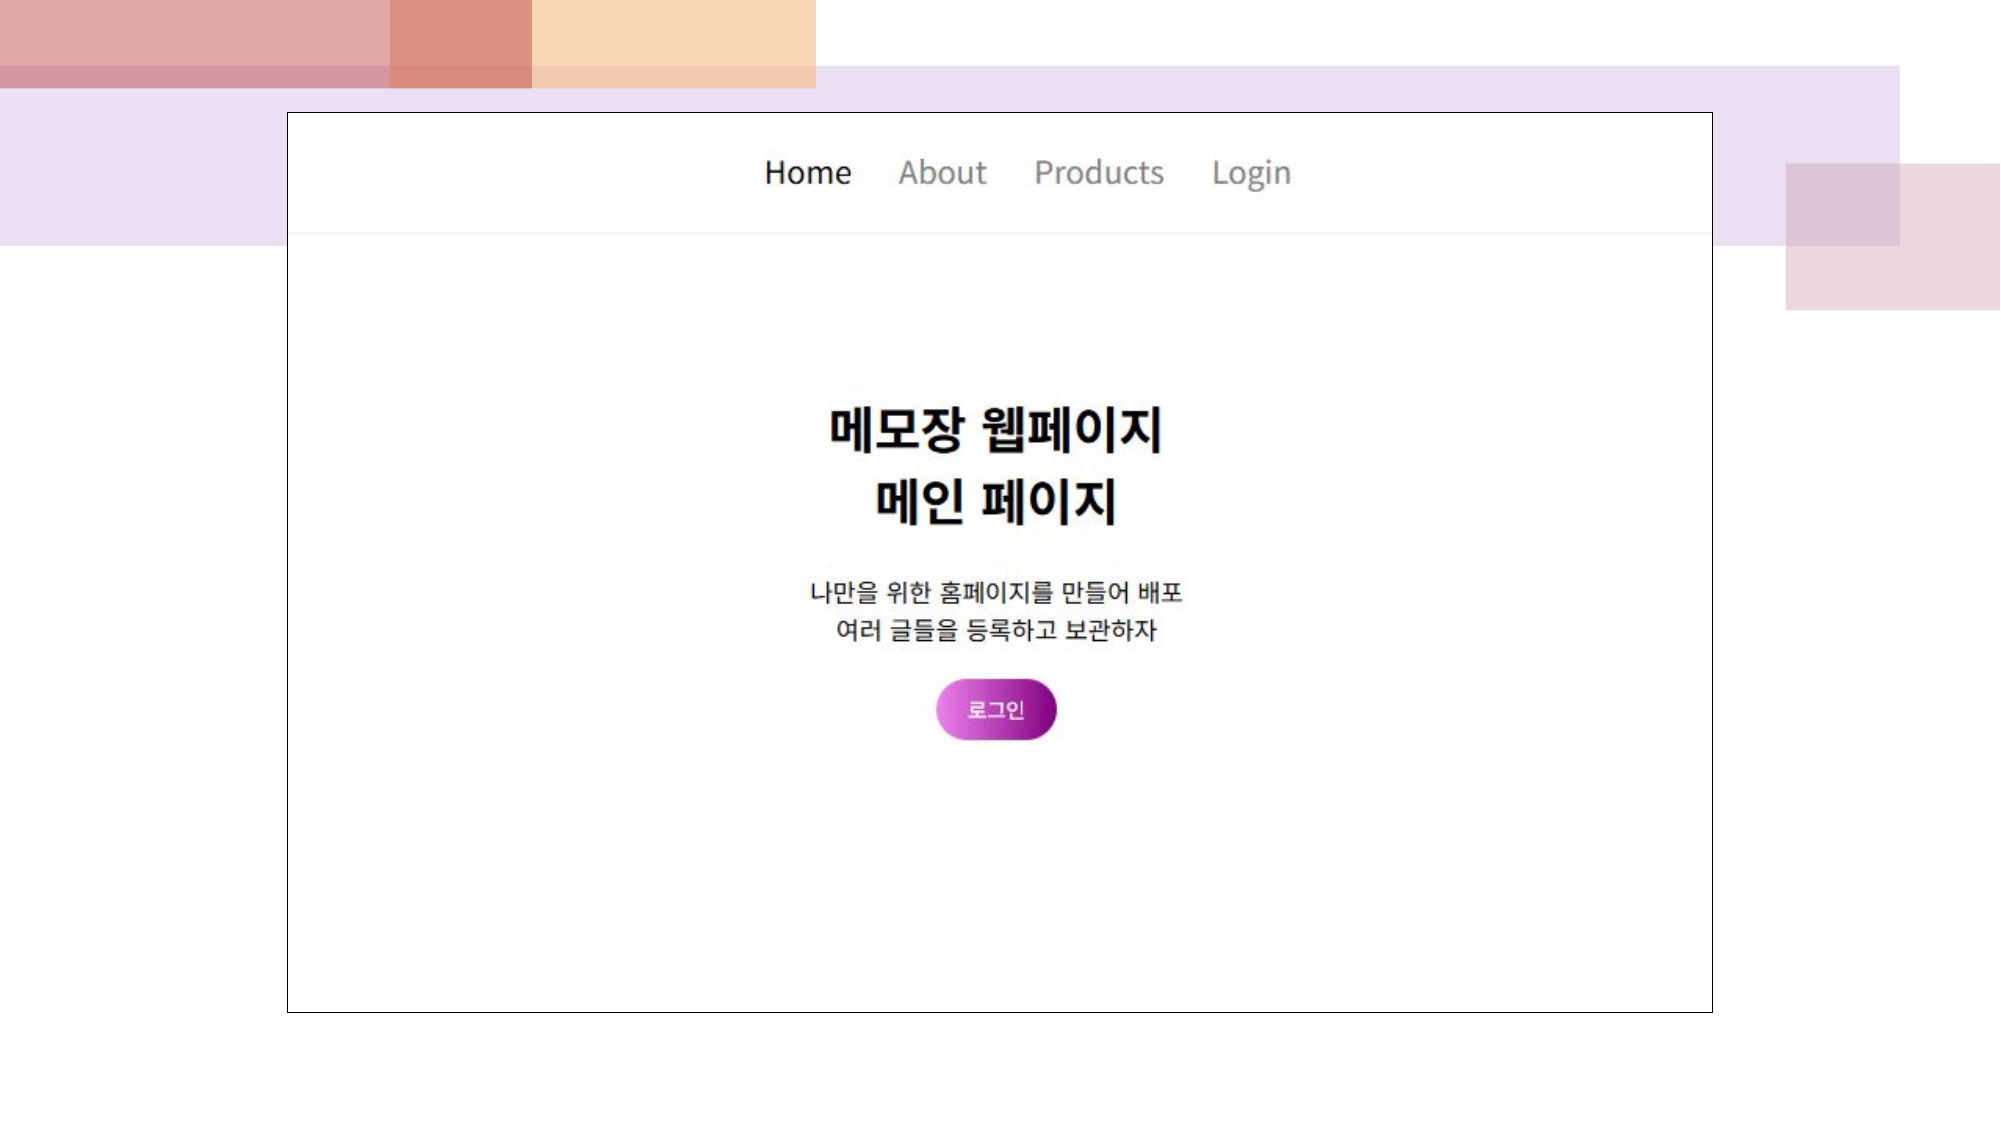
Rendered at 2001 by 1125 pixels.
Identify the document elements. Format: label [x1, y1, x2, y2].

picture [287, 112, 1713, 1013]
